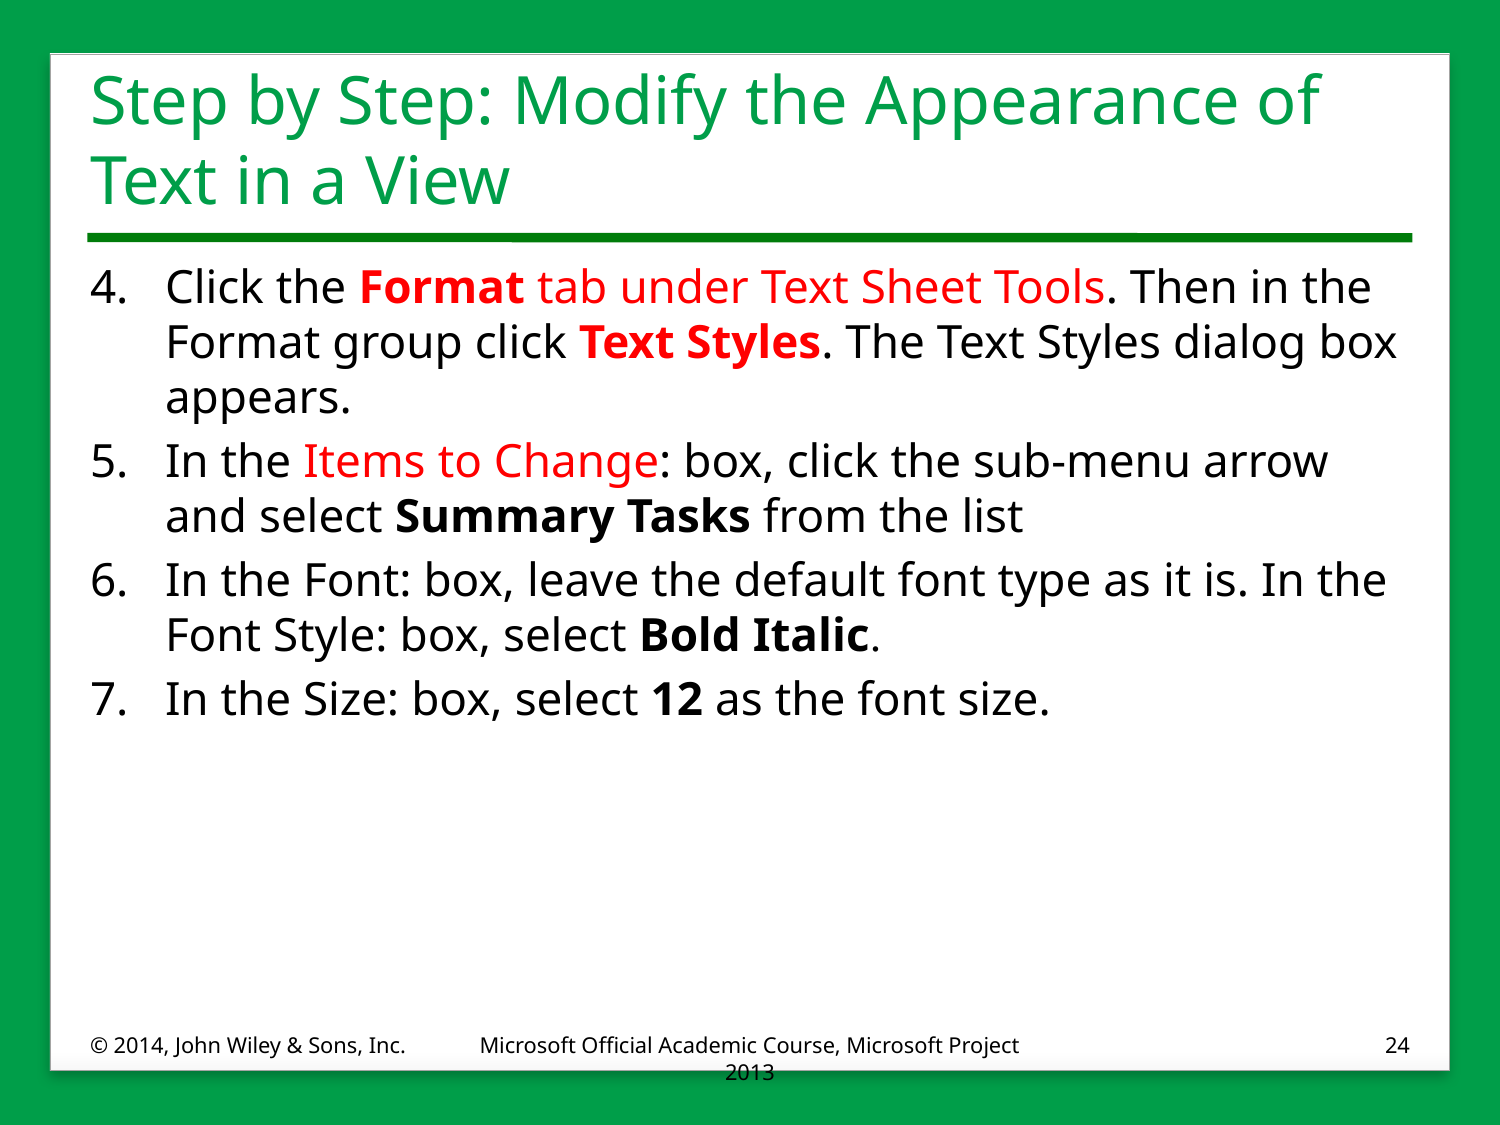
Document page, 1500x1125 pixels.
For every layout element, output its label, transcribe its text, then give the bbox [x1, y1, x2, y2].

title Step by Step: Modify the Appearance of Text in a View [74, 74, 1426, 226]
slide_number 24 [1074, 1024, 1426, 1103]
slide_number © 2014, John Wiley & Sons, Inc. [74, 1024, 426, 1103]
list 4. Click the Format tab under Text Sheet Tools. Then in the Format group click Text Styles. The Text Styles dialog box appears. 5. In the Items to Change: box, click the sub-menu arrow and select Summary Tasks from the list 6. In the Font: box, leave the default font type as it is. In the Font Style: box, select Bold Italic. 7. In the Size: box, select 12 as the font size. [75, 249, 1425, 1063]
footer Microsoft Official Academic Course, Microsoft Project 2013 [449, 1024, 1051, 1103]
